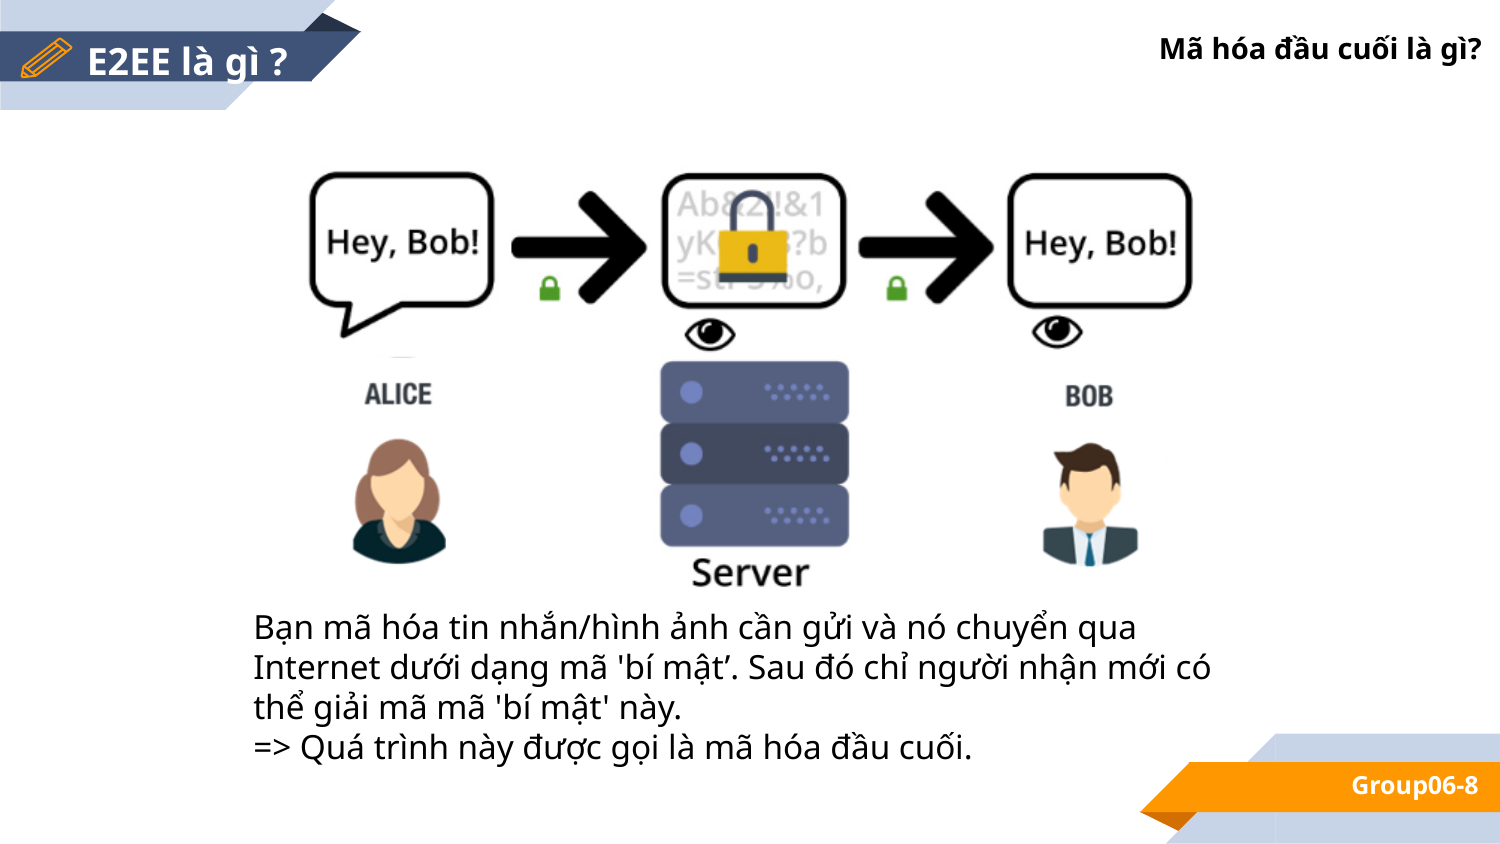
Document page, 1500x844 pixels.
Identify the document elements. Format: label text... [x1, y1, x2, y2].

slide_number Group06-8 [1249, 760, 1494, 813]
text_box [21, 38, 72, 78]
title E2EE là gì ? [71, 2, 422, 118]
picture [277, 139, 1223, 600]
text_box Bạn mã hóa tin nhắn/hình ảnh cần gửi và nó chuyển qua Internet dưới dạng mã 'bí mật’. Sau đó chỉ người nhận mới có thể giải mã mã 'bí mật' này. => Quá trình này được gọi là mã hóa đầu cuối. [238, 598, 1262, 774]
text_box Mã hóa đầu cuối là gì? [1144, 23, 1500, 73]
